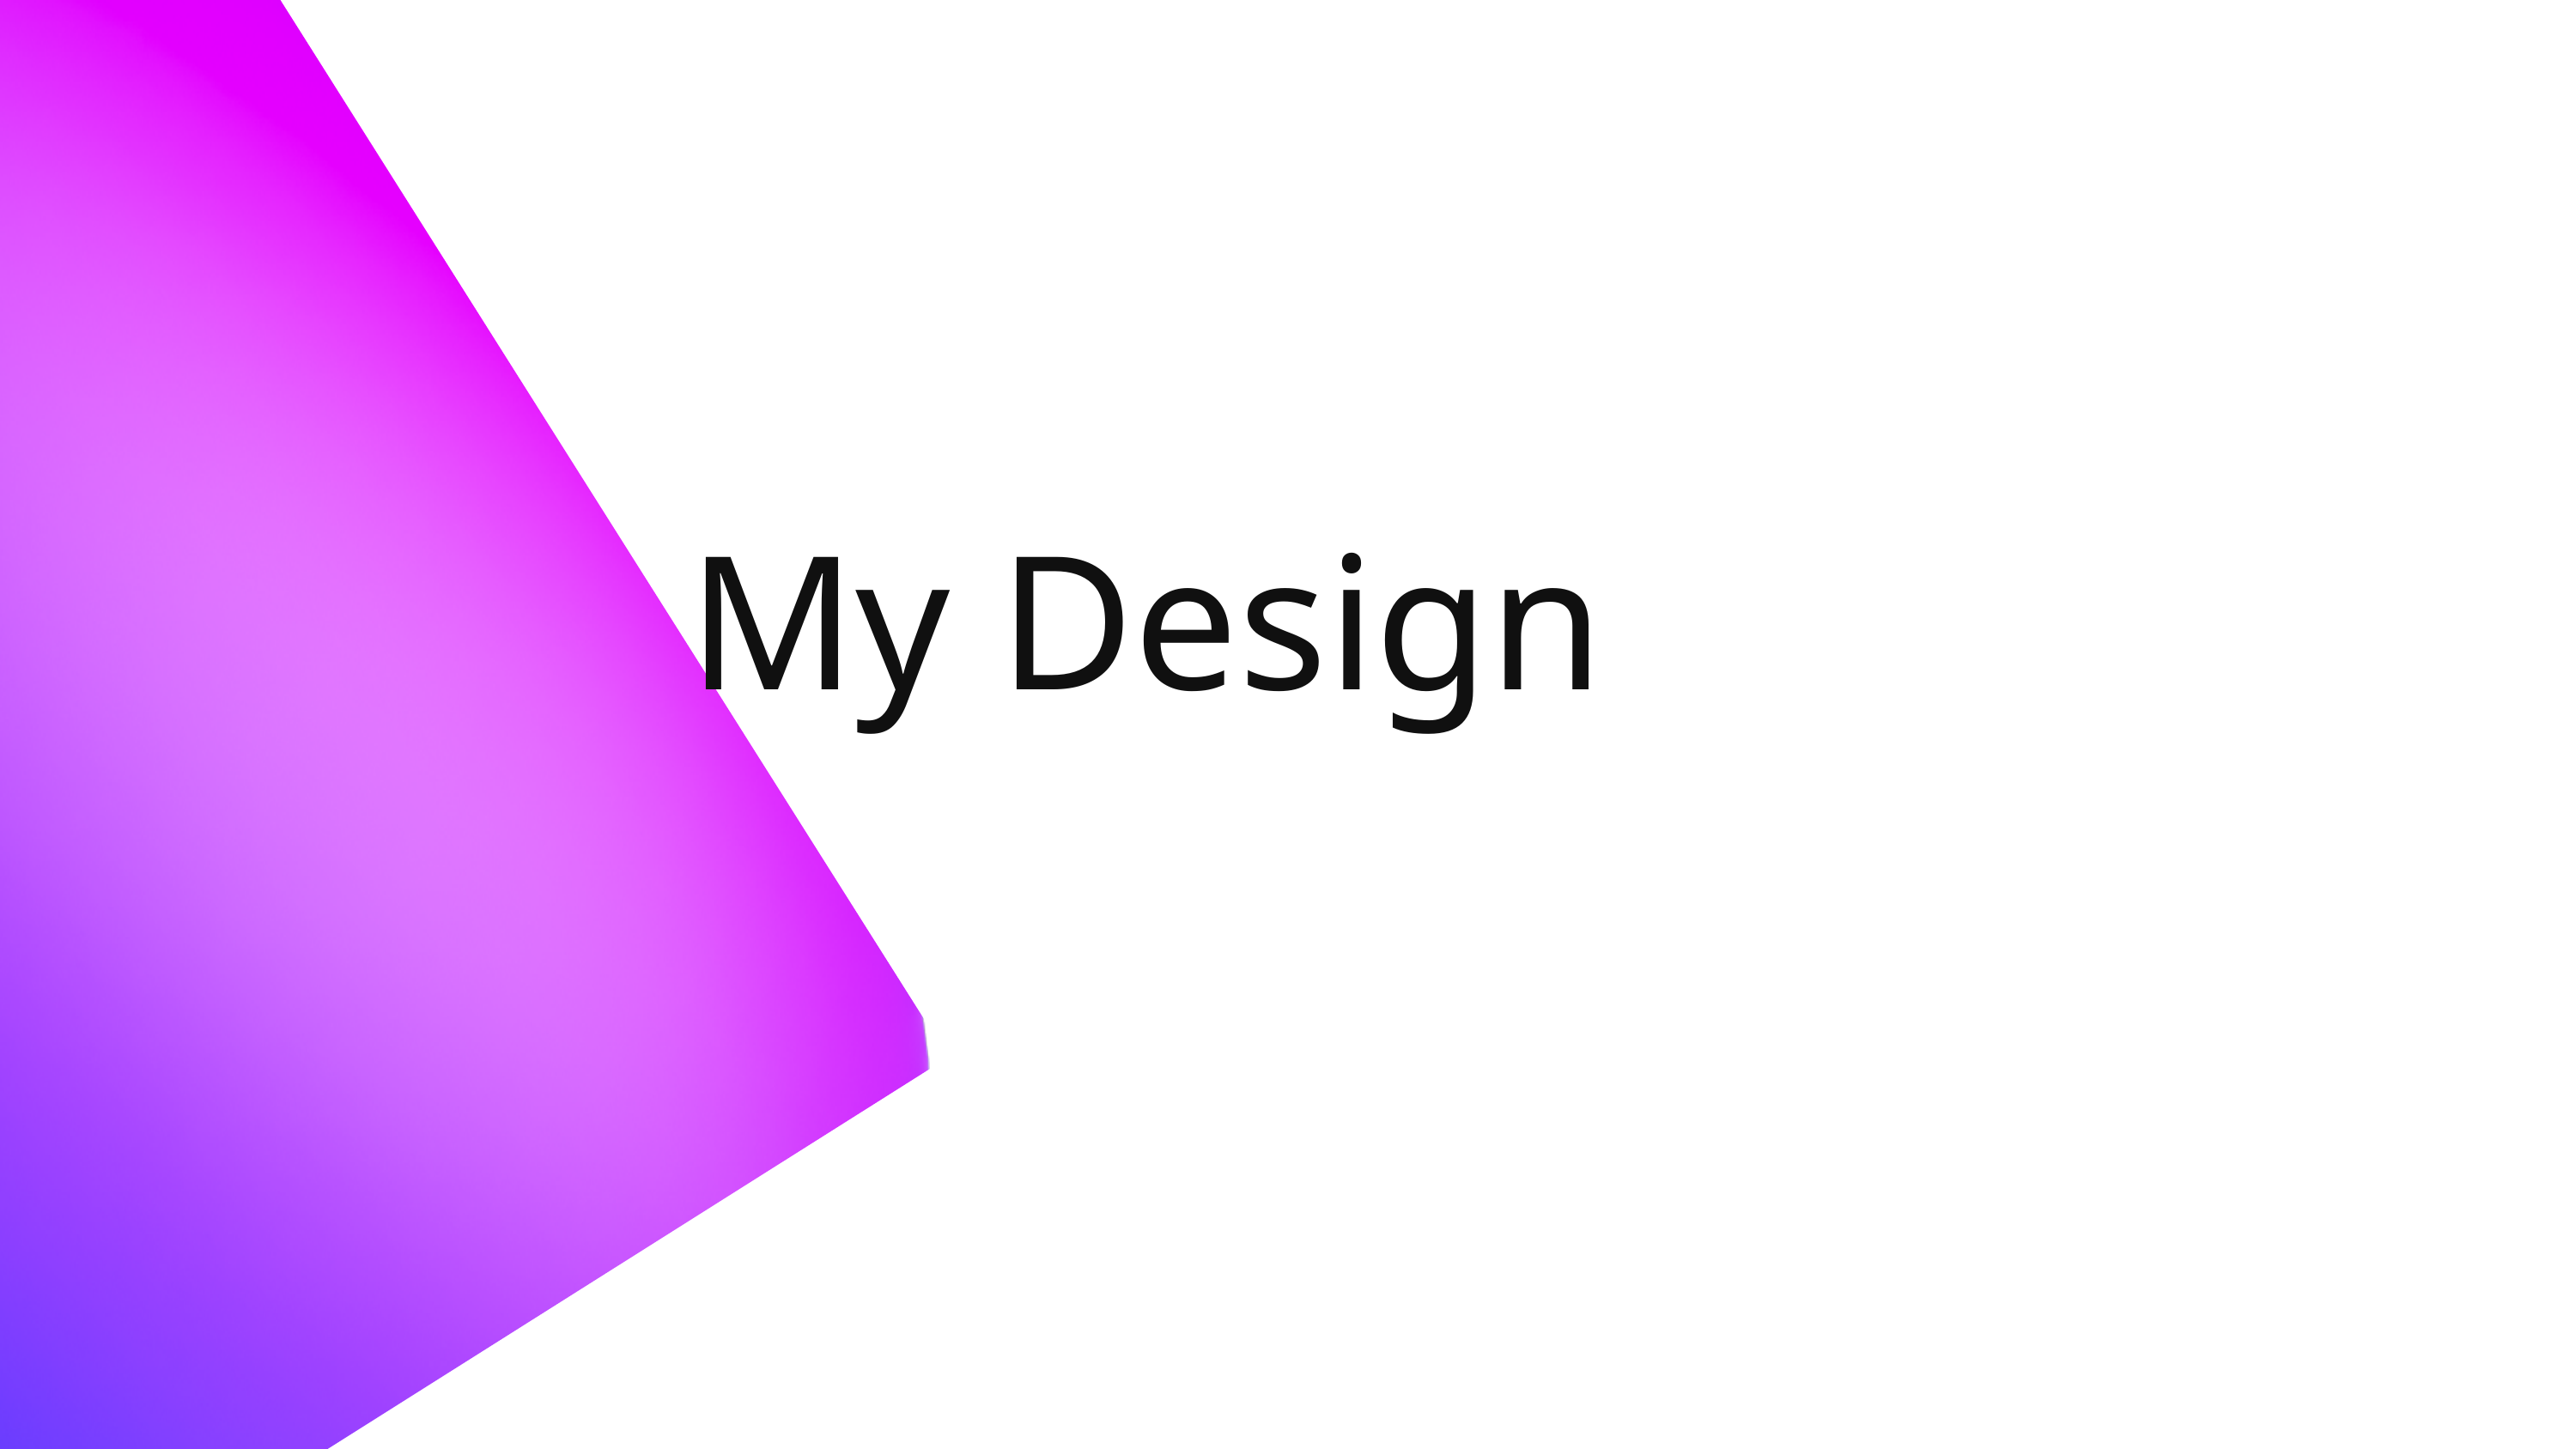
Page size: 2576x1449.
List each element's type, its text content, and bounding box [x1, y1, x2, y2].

text_box My Design [688, 504, 2506, 728]
text_box [0, 0, 949, 1449]
